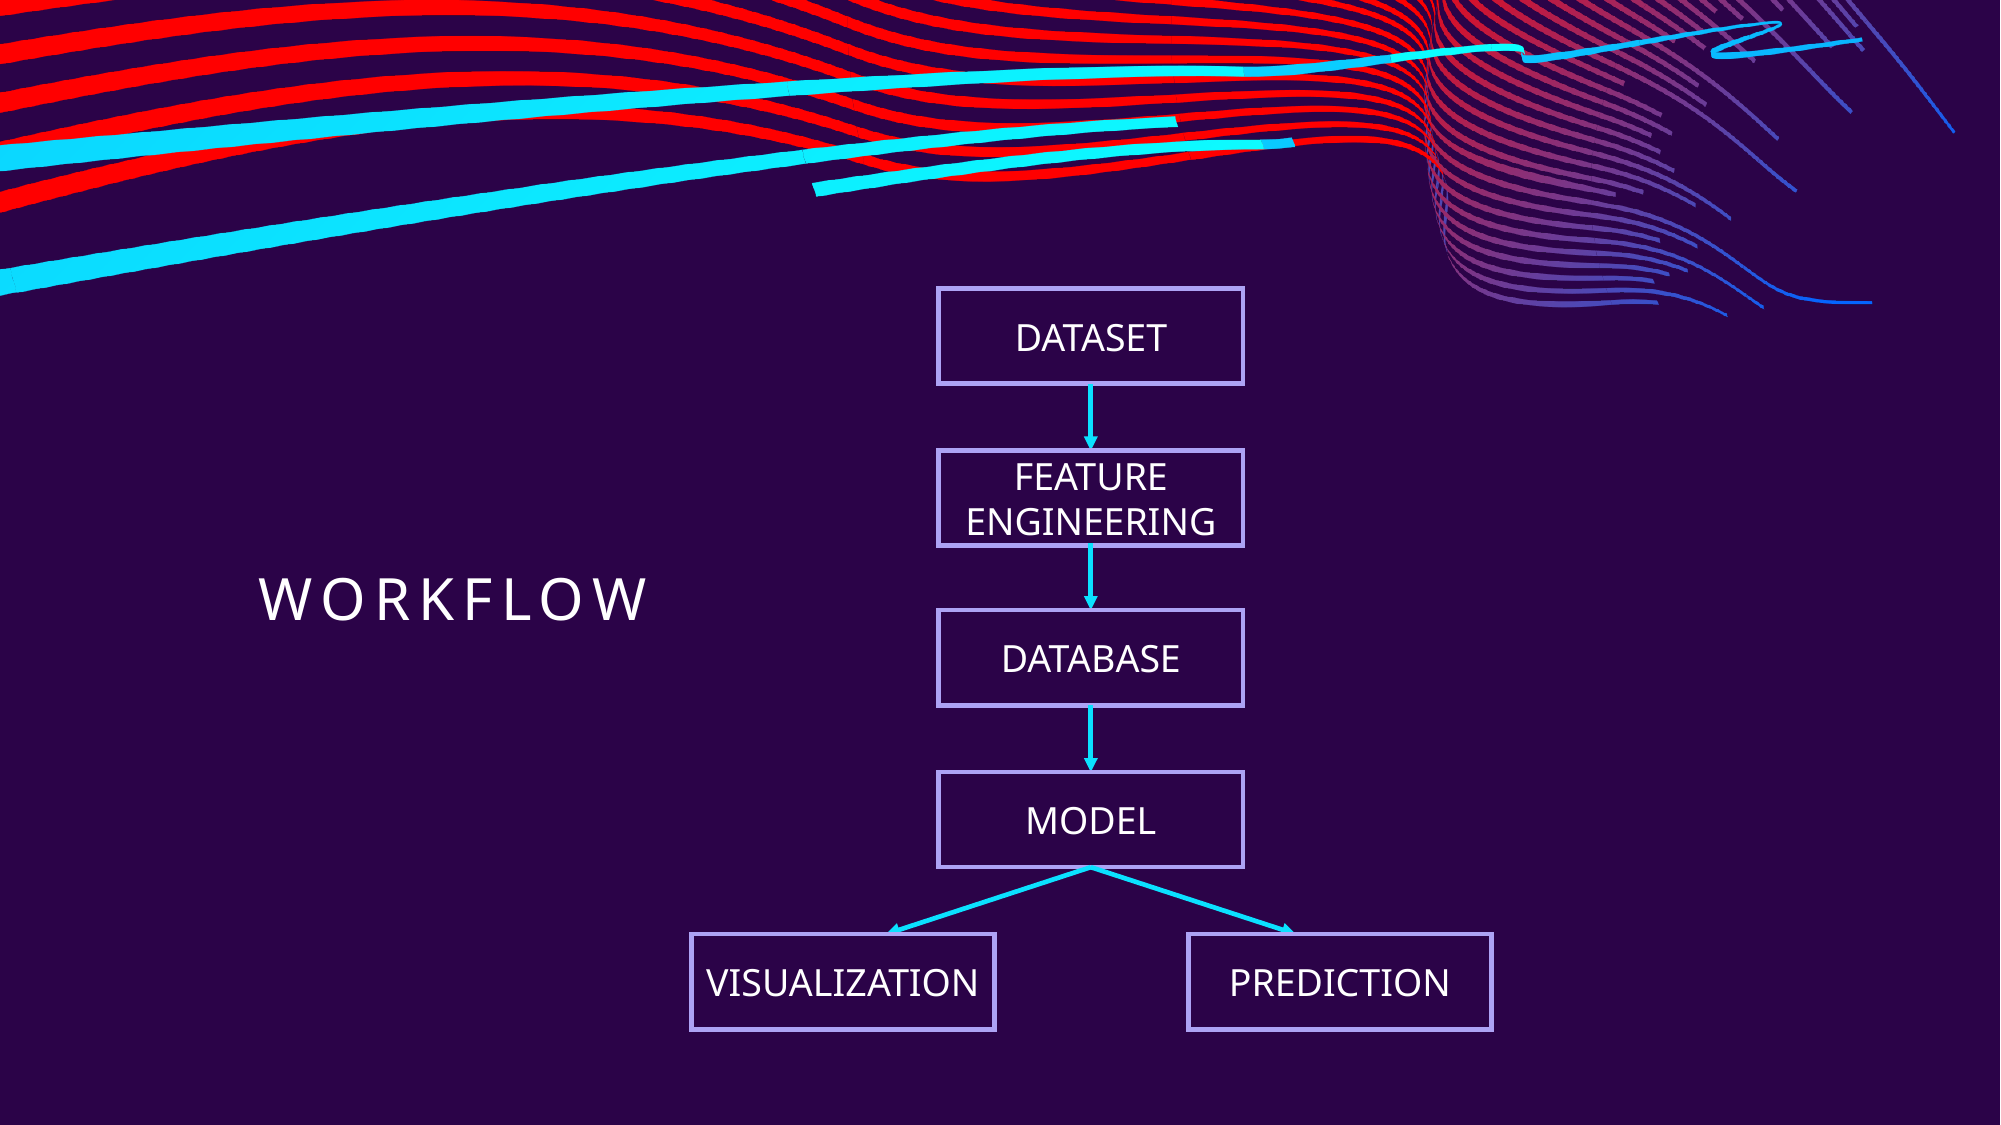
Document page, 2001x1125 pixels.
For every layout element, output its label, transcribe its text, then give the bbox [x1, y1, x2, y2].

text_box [885, 867, 1091, 935]
text_box VISUALIZATION [690, 933, 995, 1030]
picture [0, 0, 2000, 1125]
text_box DATABASE [938, 609, 1244, 706]
text_box MODEL [938, 771, 1244, 867]
text_box PREDICTION [1188, 933, 1492, 1030]
text_box DATASET [938, 287, 1244, 385]
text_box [1090, 867, 1296, 934]
title WORKFLOW [243, 562, 692, 658]
text_box FEATURE ENGINEERING [938, 449, 1244, 547]
